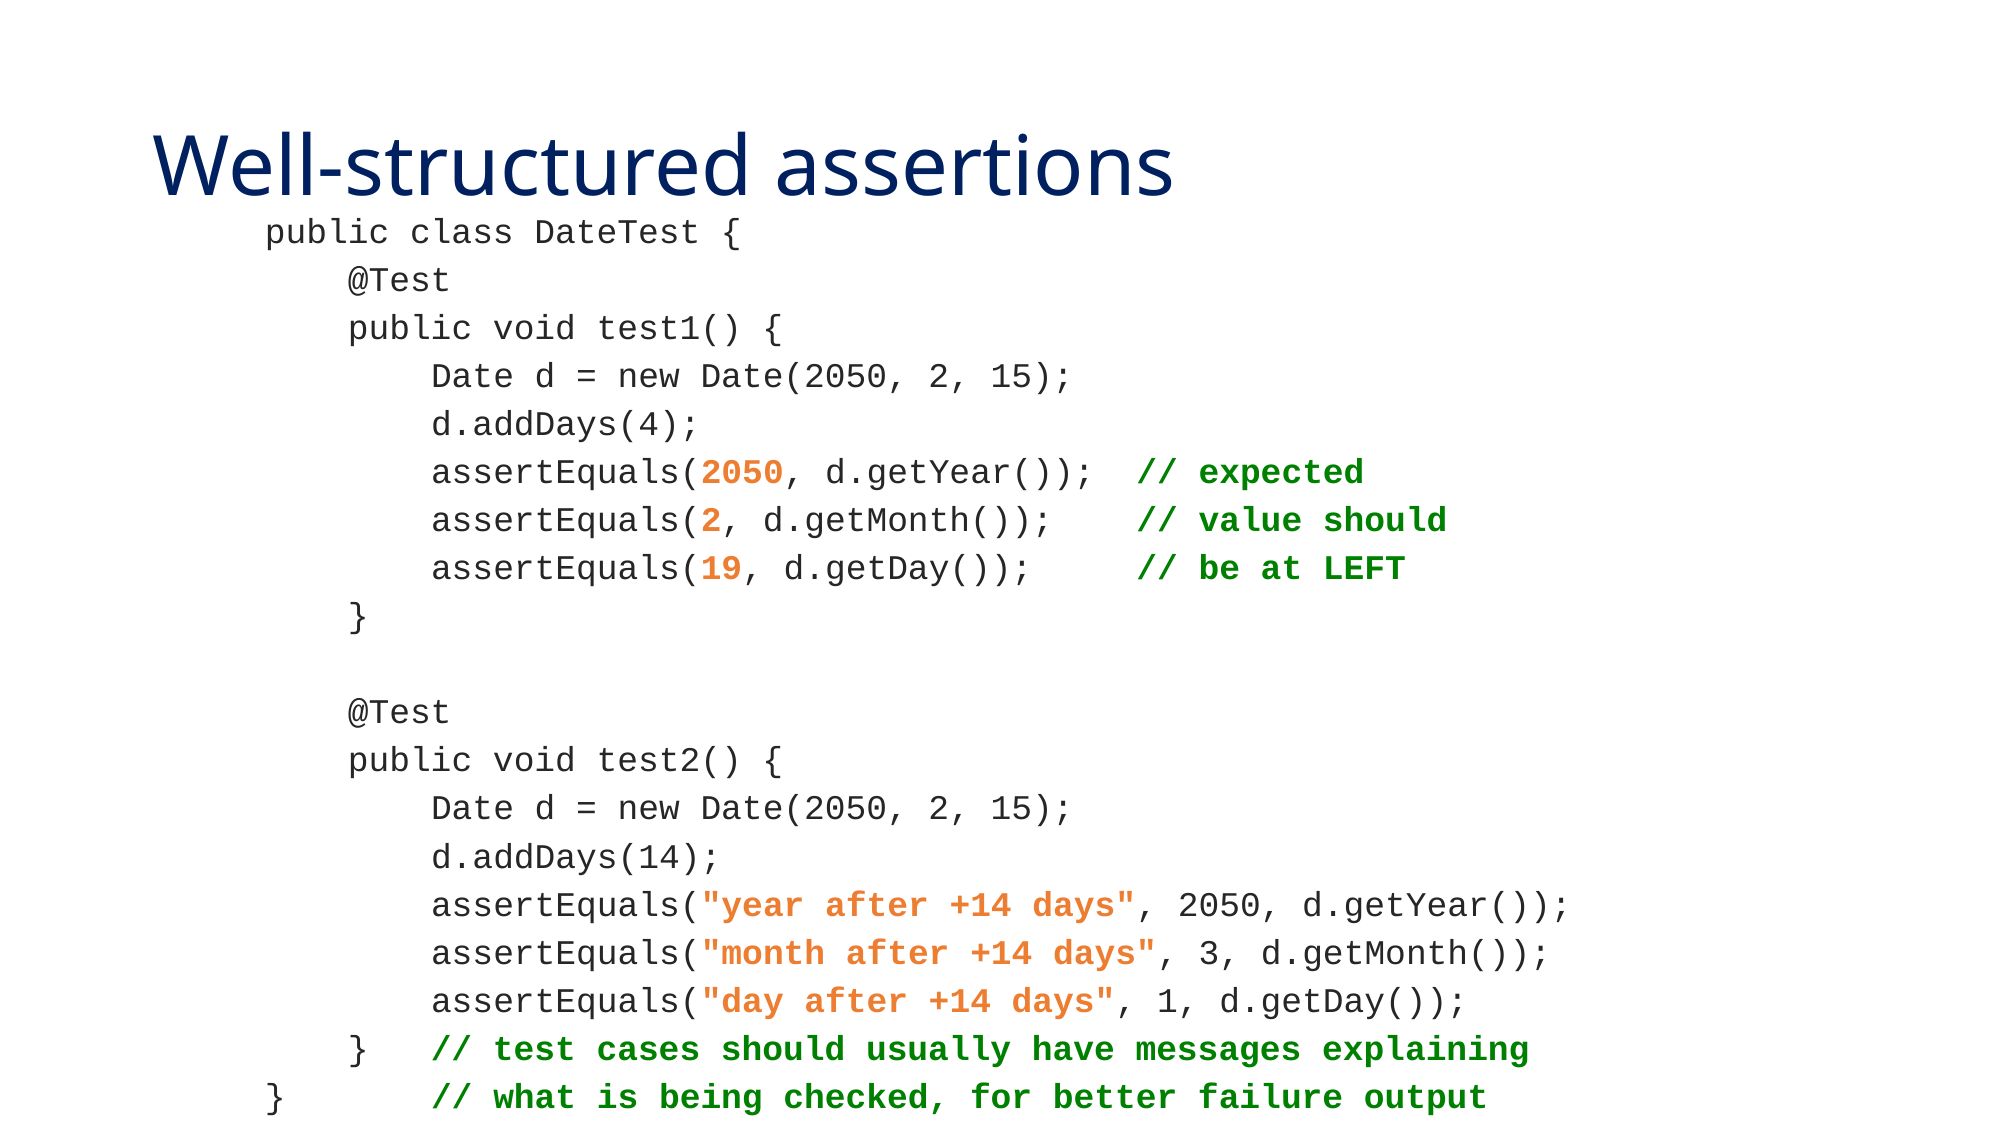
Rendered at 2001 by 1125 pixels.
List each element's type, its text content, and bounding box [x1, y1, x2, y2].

title Well-structured assertions [137, 59, 1863, 278]
list public class DateTest { @Test public void test1() { Date d = new Date(2050, 2, 15); d.addDays(4); assertEquals(2050, d.getYear()); // expected assertEquals(2, d.getMonth()); // value should assertEquals(19, d.getDay()); // be at LEFT } @Test public void test2() { Date d = new Date(2050, 2, 15); d.addDays(14); assertEquals("year after +14 days", 2050, d.getYear()); assertEquals("month after +14 days", 3, d.getMonth()); assertEquals("day after +14 days", 1, d.getDay()); } // test cases should usually have messages explaining } // what is being checked, for better failure output [249, 212, 1750, 1125]
